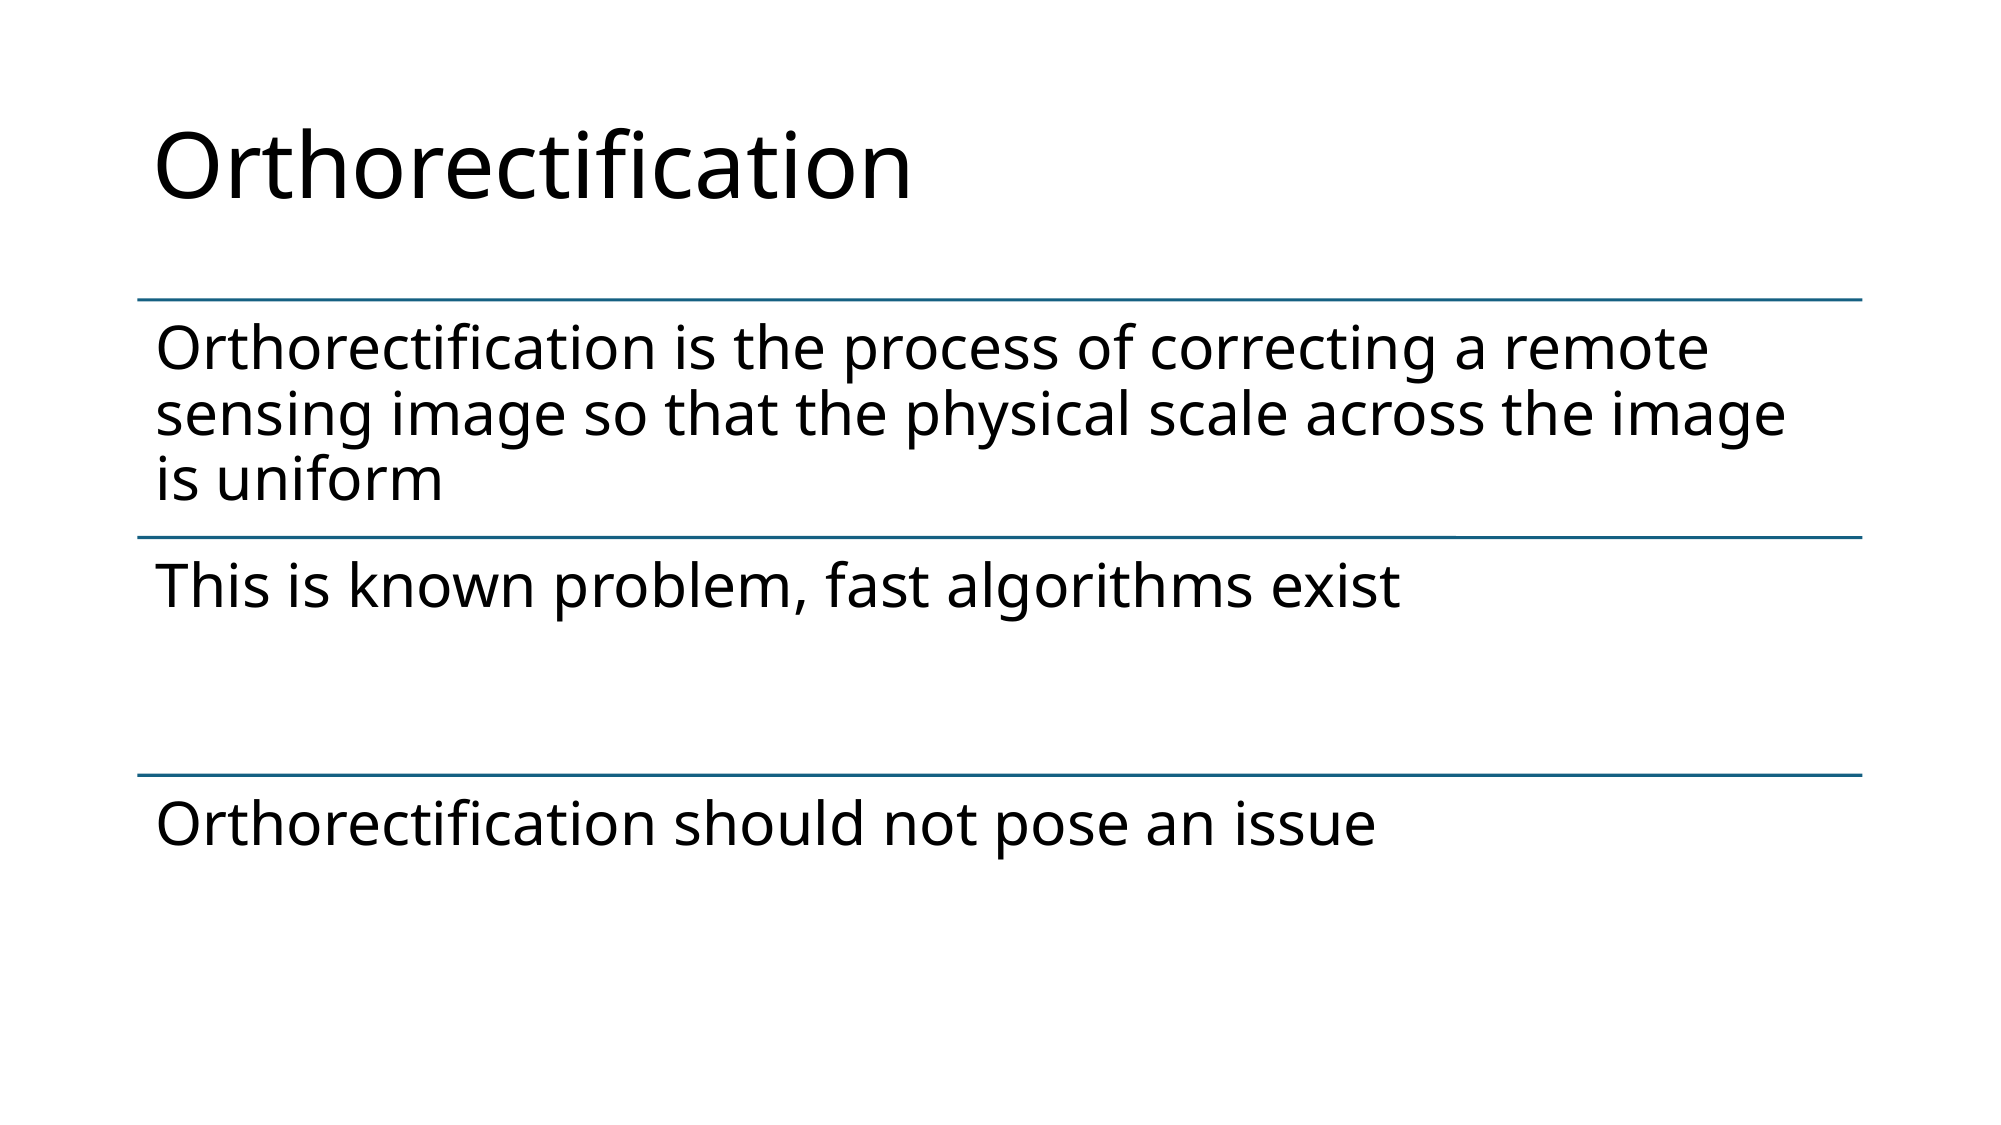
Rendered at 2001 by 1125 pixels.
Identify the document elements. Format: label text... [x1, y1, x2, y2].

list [136, 298, 1863, 1014]
title Orthorectification [137, 59, 1863, 278]
